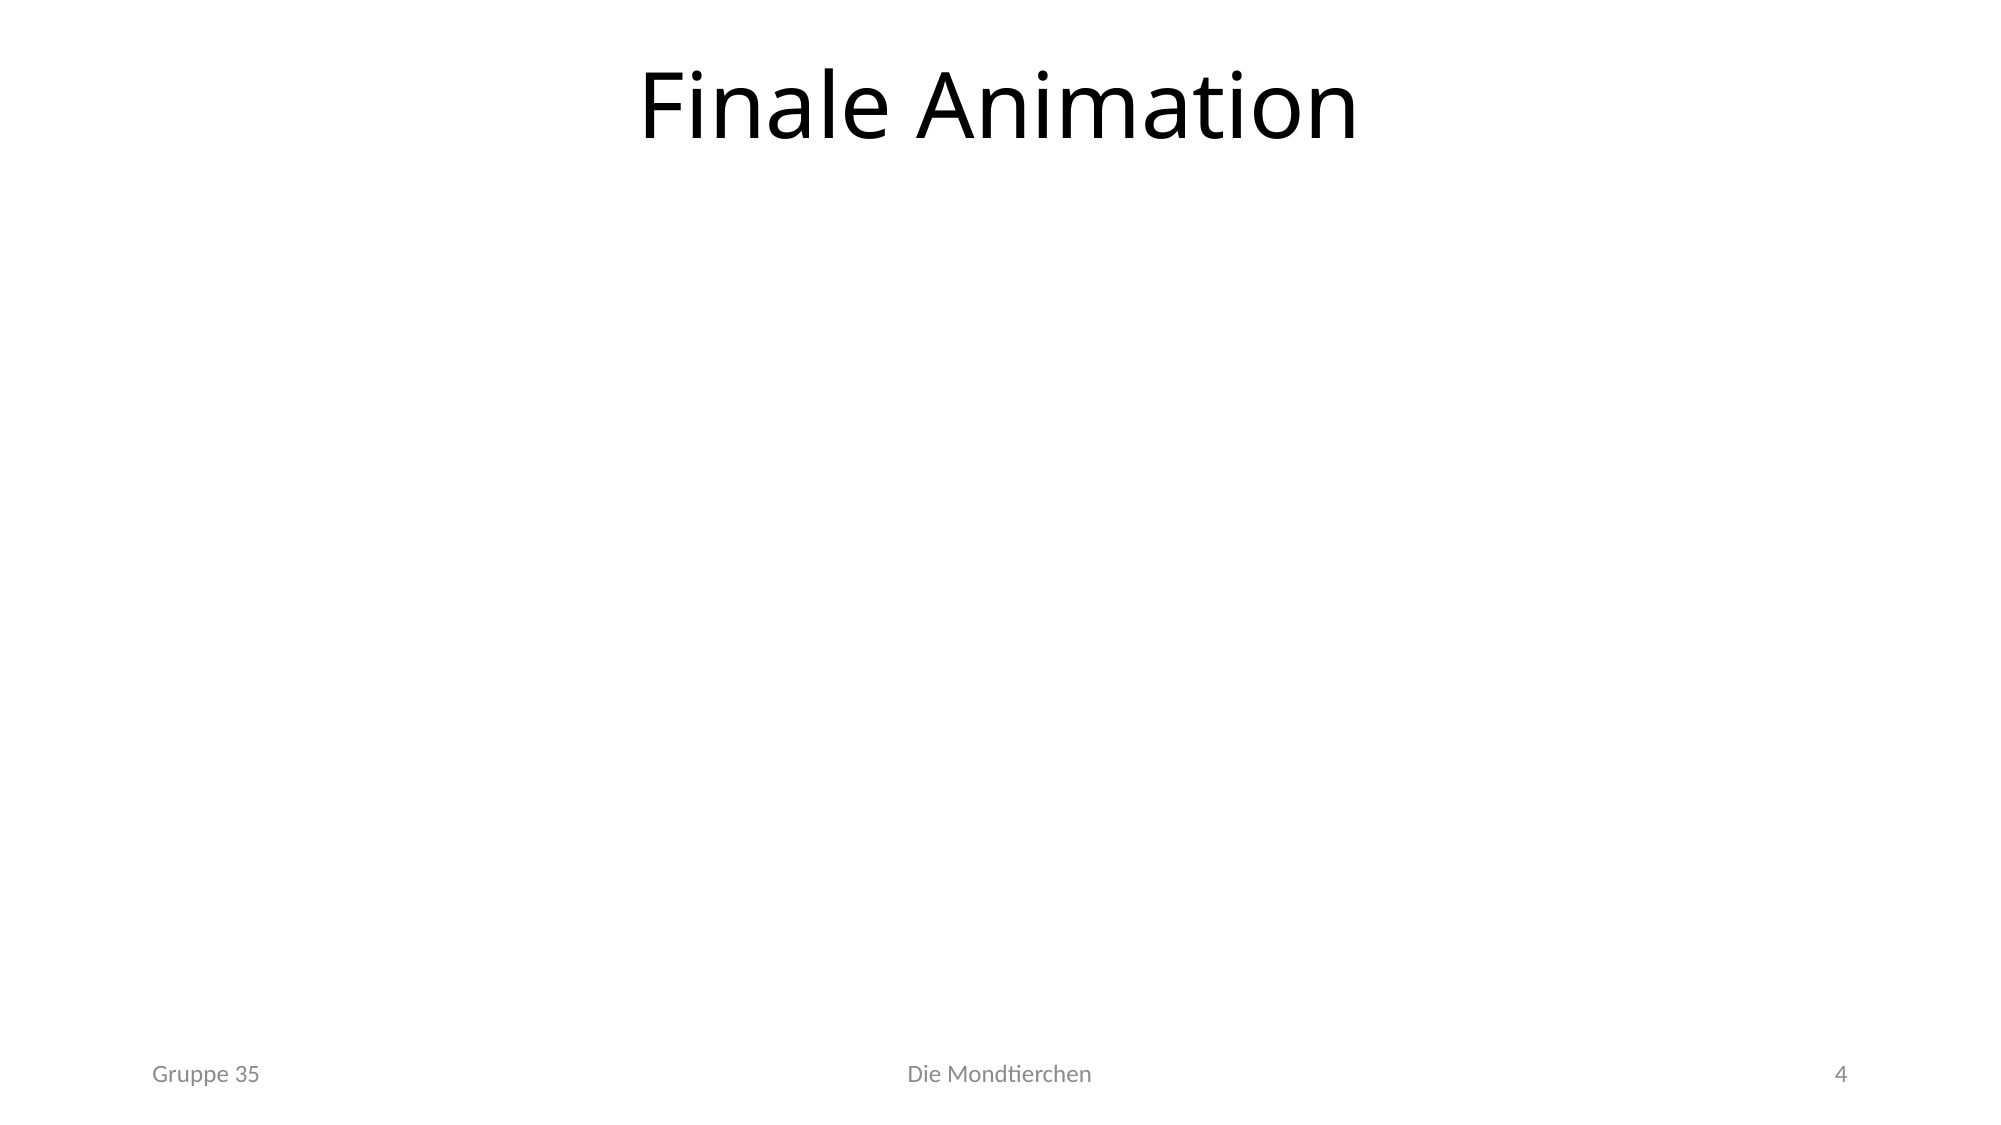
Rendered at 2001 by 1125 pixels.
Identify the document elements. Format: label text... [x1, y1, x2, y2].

title Finale Animation [137, 0, 1863, 218]
footer Die Mondtierchen [662, 1042, 1338, 1103]
slide_number Gruppe 35 [137, 1042, 588, 1103]
slide_number 4 [1412, 1042, 1863, 1103]
